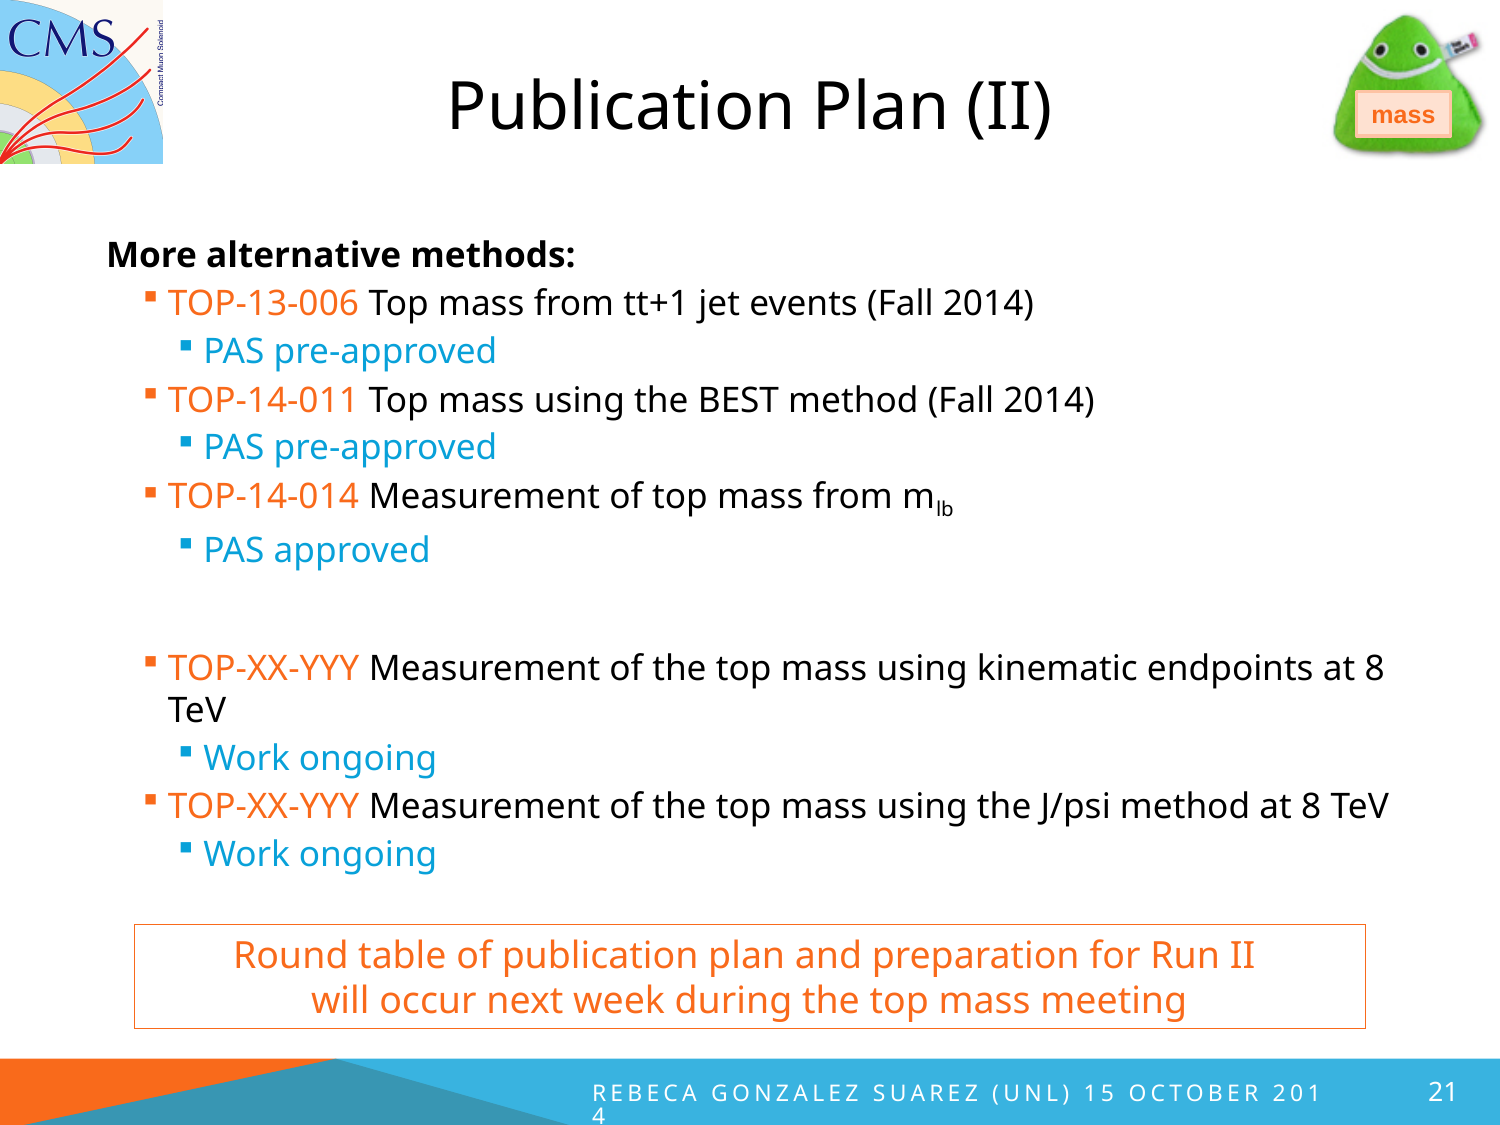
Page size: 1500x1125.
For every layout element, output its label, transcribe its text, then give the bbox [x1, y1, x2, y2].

text_box Round table of publication plan and preparation for Run II will occur next week during the top mass meeting [134, 924, 1366, 1029]
list More alternative methods: TOP-13-006 Top mass from tt+1 jet events (Fall 2014) PAS pre-approved TOP-14-011 Top mass using the BEST method (Fall 2014) PAS pre-approved TOP-14-014 Measurement of top mass from mlb PAS approved TOP-XX-YYY Measurement of the top mass using kinematic endpoints at 8 TeV Work ongoing TOP-XX-YYY Measurement of the top mass using the J/psi method at 8 TeV Work ongoing [91, 225, 1452, 882]
slide_number 21 [1400, 1064, 1487, 1123]
picture [0, 0, 163, 164]
title Publication Plan (II) [177, 43, 1323, 163]
picture [1322, 9, 1494, 164]
text_box mass [1356, 91, 1451, 136]
footer Rebeca Gonzalez Suarez (UNL) 15 October 2014 [577, 1071, 1352, 1117]
